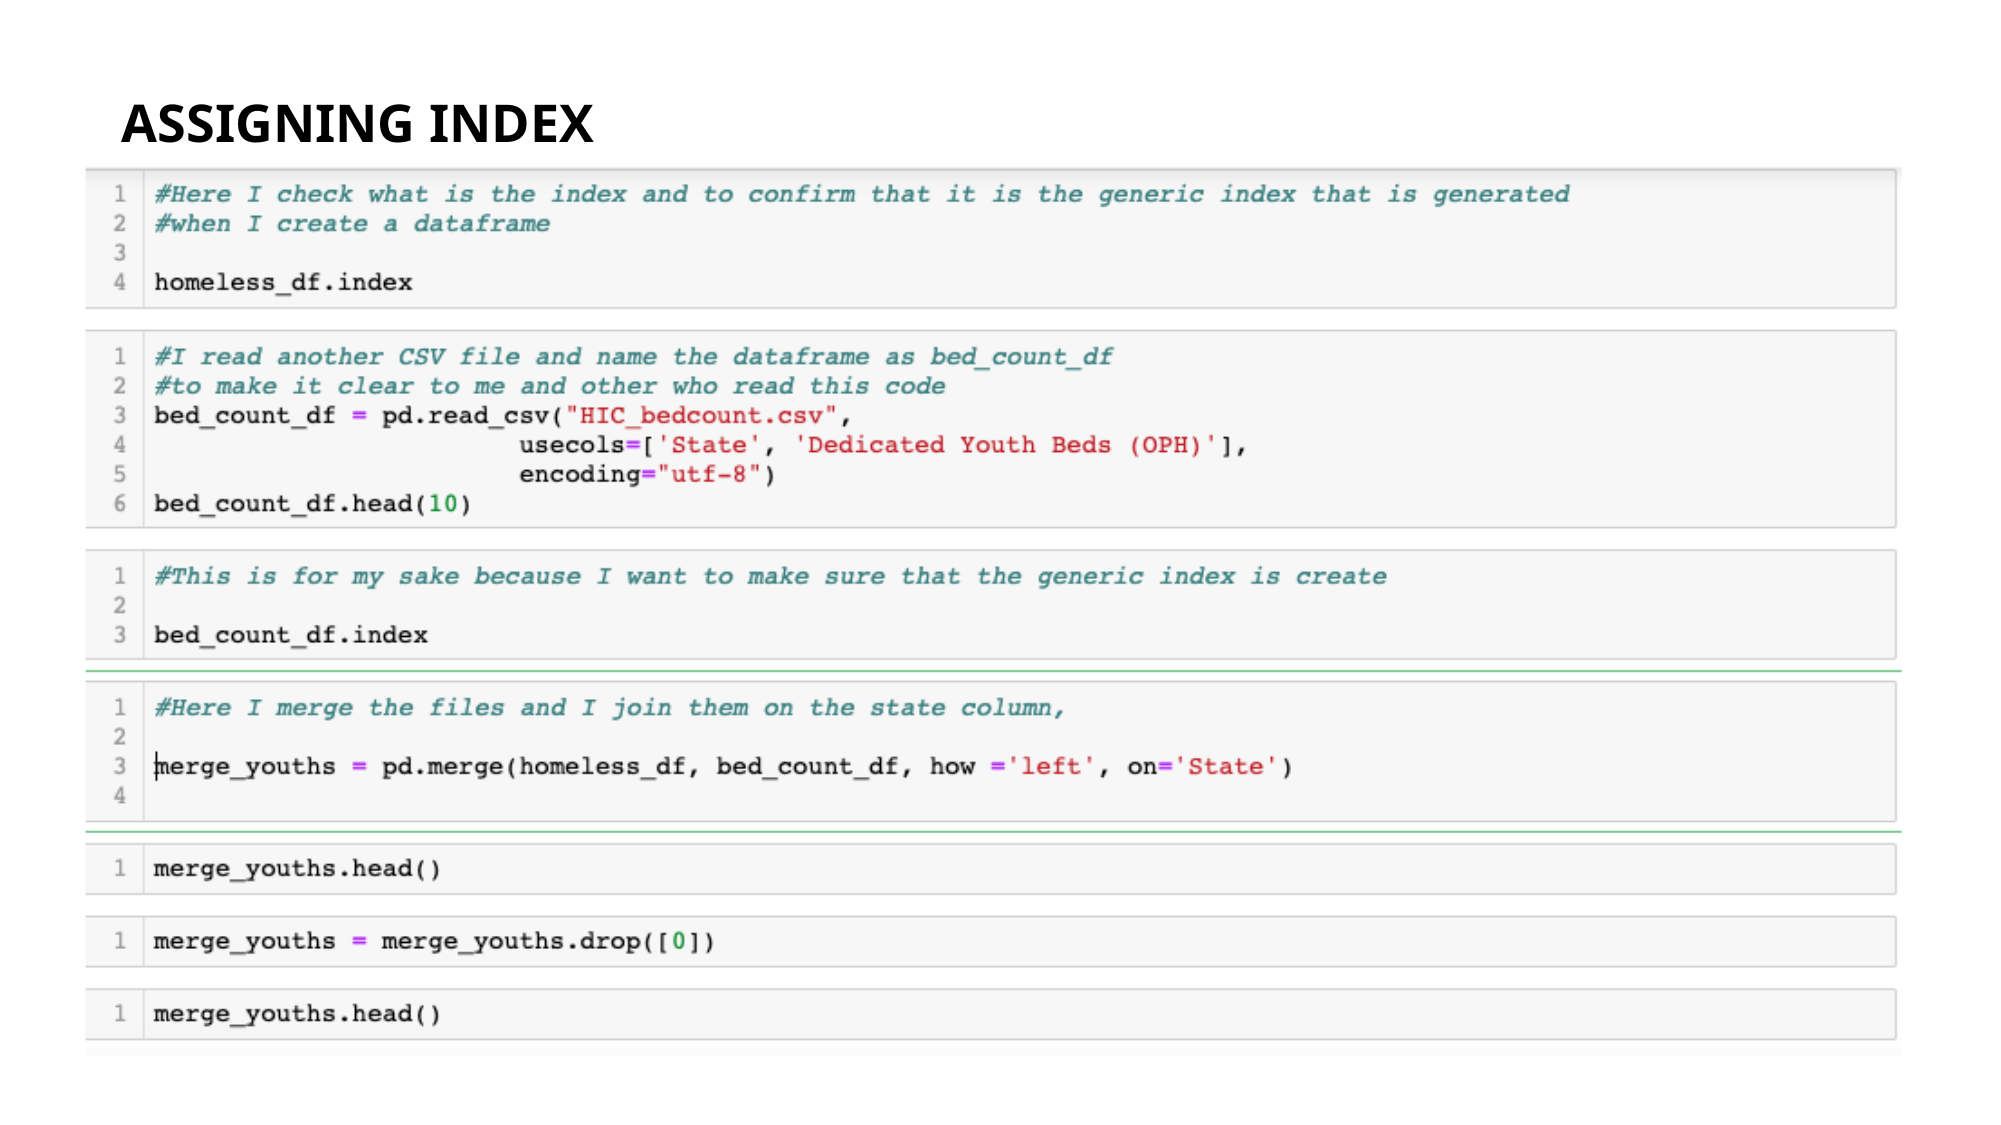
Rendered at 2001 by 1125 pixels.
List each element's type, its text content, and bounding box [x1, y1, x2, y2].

text_box ASSIGNING INDEX [107, 82, 1391, 161]
picture [85, 163, 1902, 1056]
